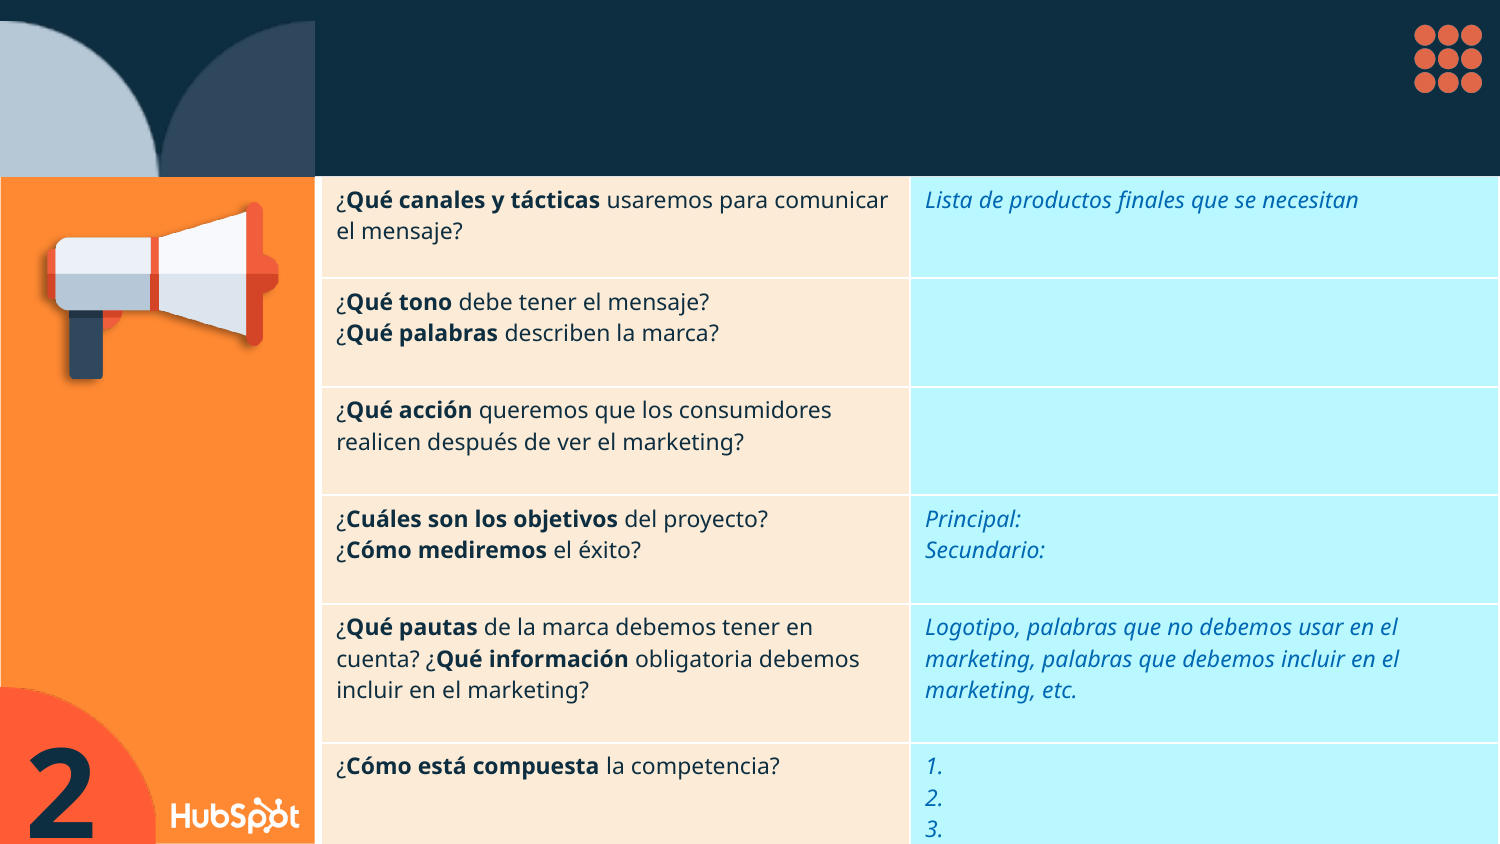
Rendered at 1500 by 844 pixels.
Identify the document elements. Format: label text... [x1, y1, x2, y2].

picture [0, 20, 316, 178]
table_cell [911, 279, 1498, 386]
table_cell 1. 2. 3. [911, 744, 1498, 844]
table_cell ¿Cómo está compuesta la competencia? [322, 744, 909, 844]
picture [0, 687, 156, 844]
picture [162, 786, 309, 844]
table_cell ¿Qué pautas de la marca debemos tener en cuenta? ¿Qué información obligatoria debemos incluir en el marketing? [322, 605, 909, 742]
table_cell ¿Qué tono debe tener el mensaje? ¿Qué palabras describen la marca? [322, 279, 909, 386]
table_header ¿Qué canales y tácticas usaremos para comunicar el mensaje? [322, 178, 909, 277]
picture [1412, 20, 1485, 95]
table_cell Principal: Secundario: [911, 496, 1498, 603]
text_box [0, 0, 1500, 178]
table_cell ¿Cuáles son los objetivos del proyecto? ¿Cómo mediremos el éxito? [322, 496, 909, 603]
table_cell [911, 388, 1498, 494]
table_cell ¿Qué acción queremos que los consumidores realicen después de ver el marketing? [322, 388, 909, 494]
table_cell Logotipo, palabras que no debemos usar en el marketing, palabras que debemos incluir en el marketing, etc. [911, 605, 1498, 742]
text_box [0, 184, 317, 844]
picture [47, 202, 279, 380]
table_header Lista de productos finales que se necesitan [911, 178, 1498, 277]
